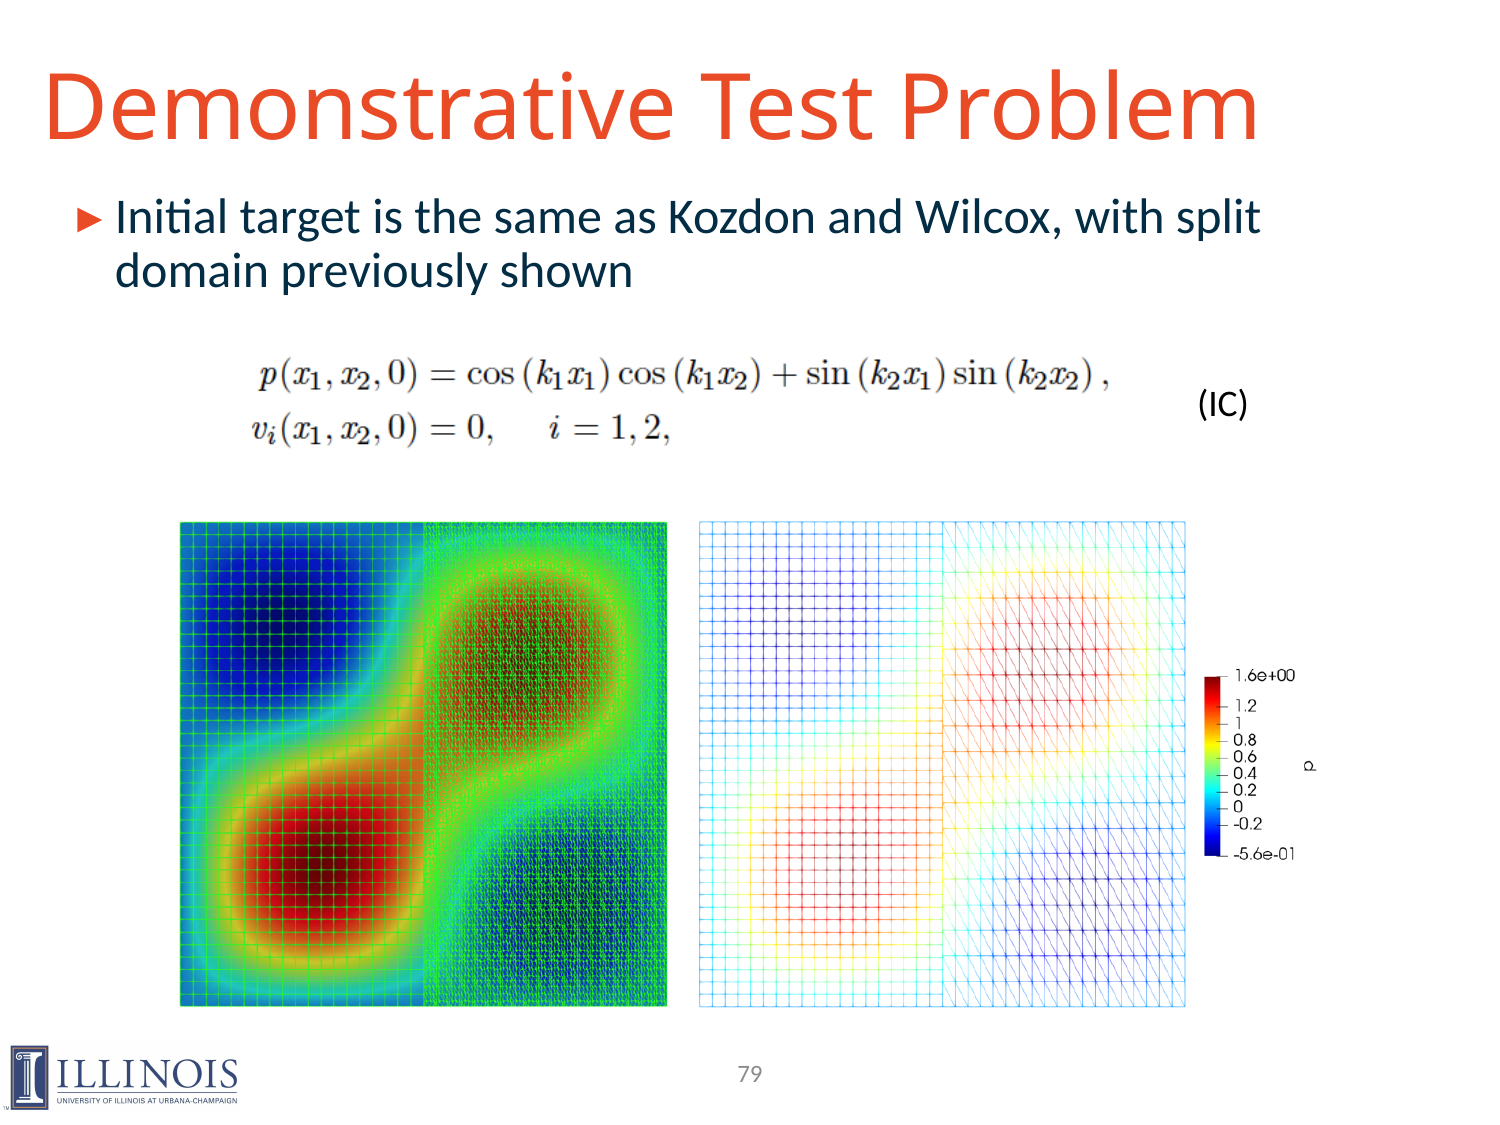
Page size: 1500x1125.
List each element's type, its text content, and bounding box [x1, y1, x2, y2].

picture [0, 1042, 241, 1113]
text_box (IC) [1182, 371, 1268, 432]
slide_number 79 [718, 1042, 782, 1103]
text_box Initial target is the same as Kozdon and Wilcox, with split domain previously shown [62, 182, 1407, 1016]
picture [160, 506, 1340, 1029]
title Demonstrative Test Problem [26, 36, 1438, 183]
picture [240, 346, 1130, 458]
